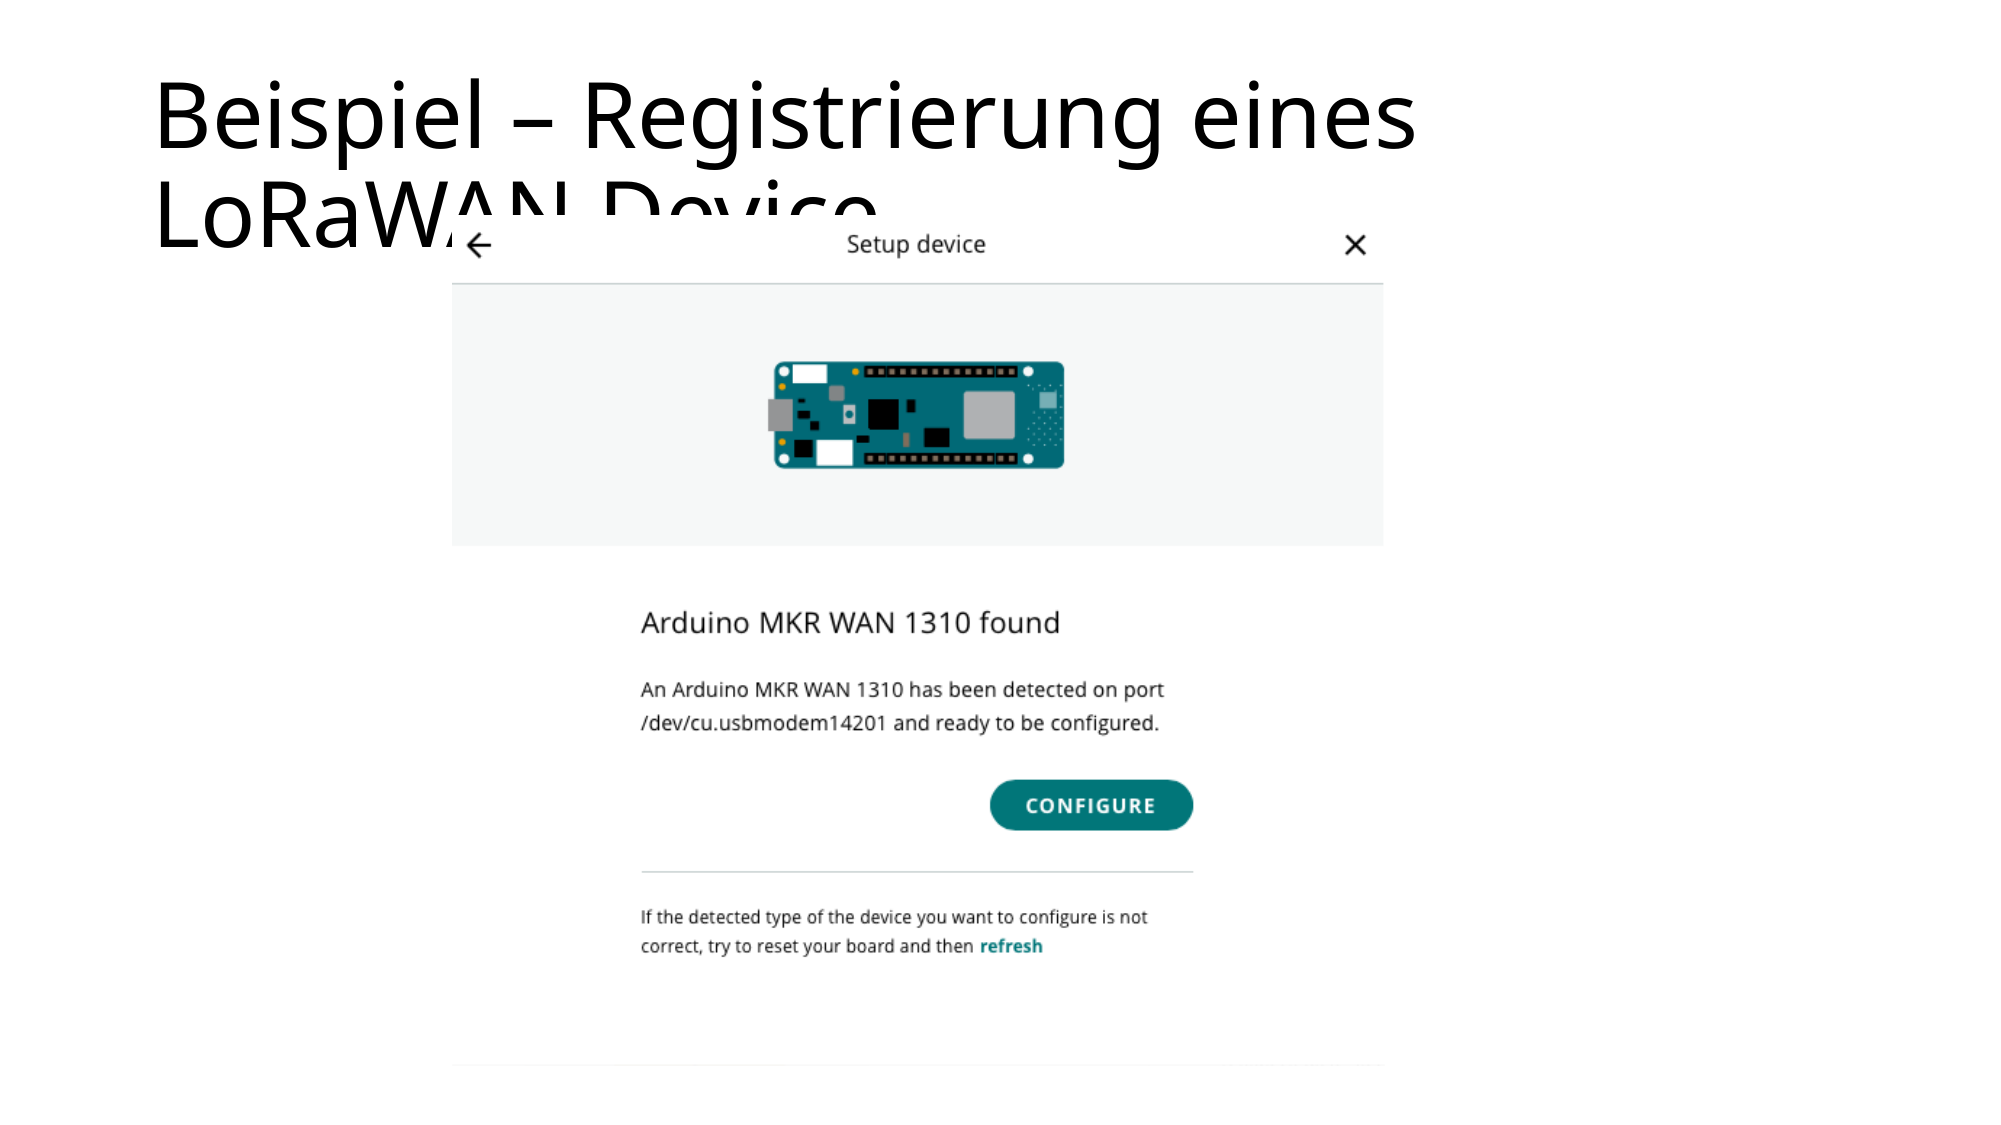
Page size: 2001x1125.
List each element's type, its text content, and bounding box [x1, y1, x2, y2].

title Beispiel – Registrierung eines LoRaWAN Device [137, 59, 1863, 278]
picture [452, 215, 1385, 1066]
